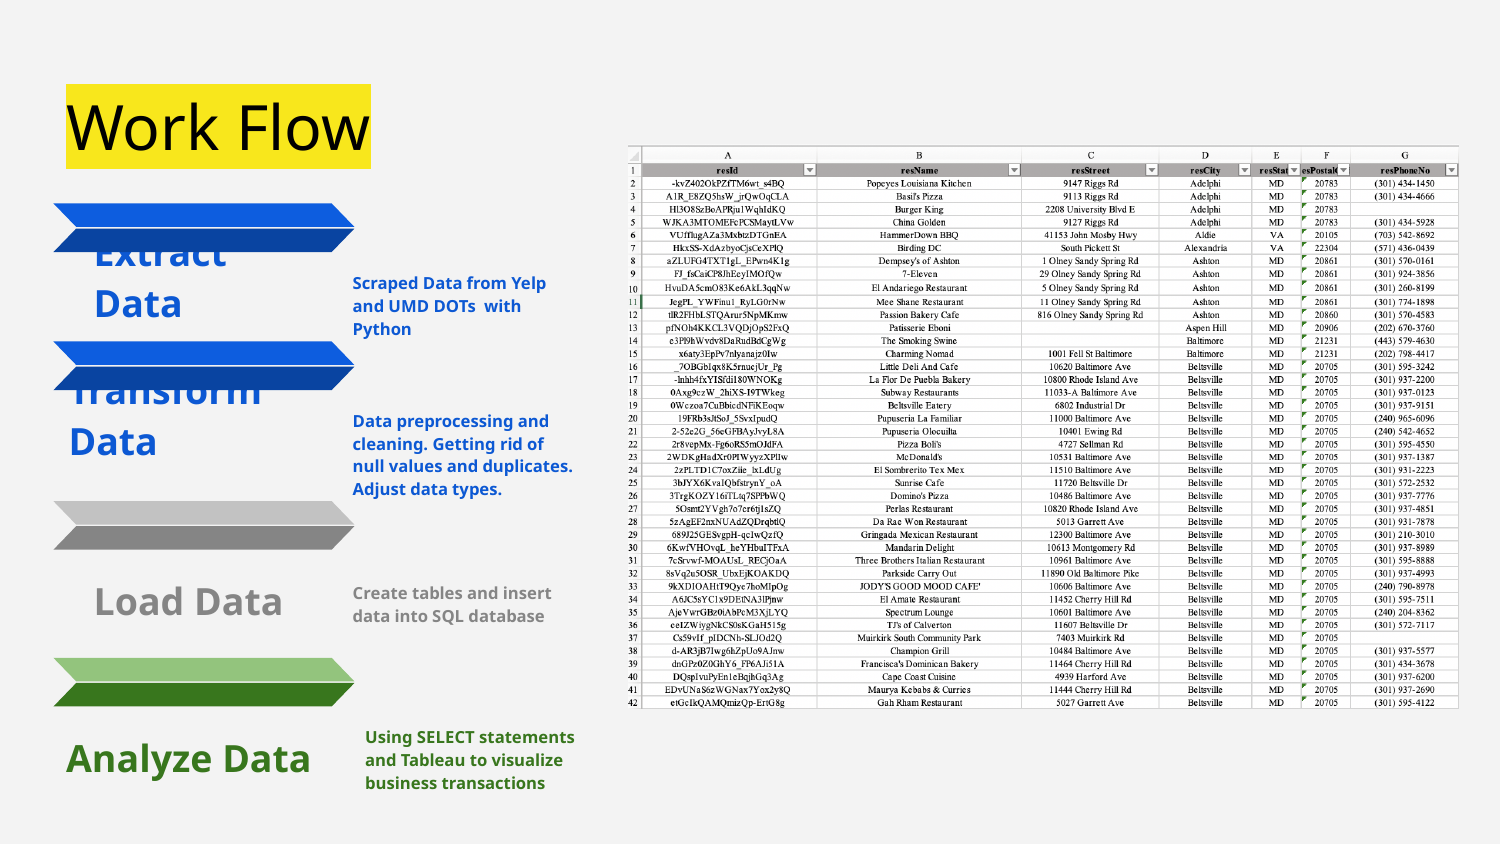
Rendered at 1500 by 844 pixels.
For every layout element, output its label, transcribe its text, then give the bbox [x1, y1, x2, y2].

title Work Flow [51, 72, 1449, 167]
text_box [53, 500, 592, 656]
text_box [50, 657, 604, 831]
picture [628, 144, 1459, 710]
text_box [53, 341, 592, 500]
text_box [53, 82, 592, 341]
